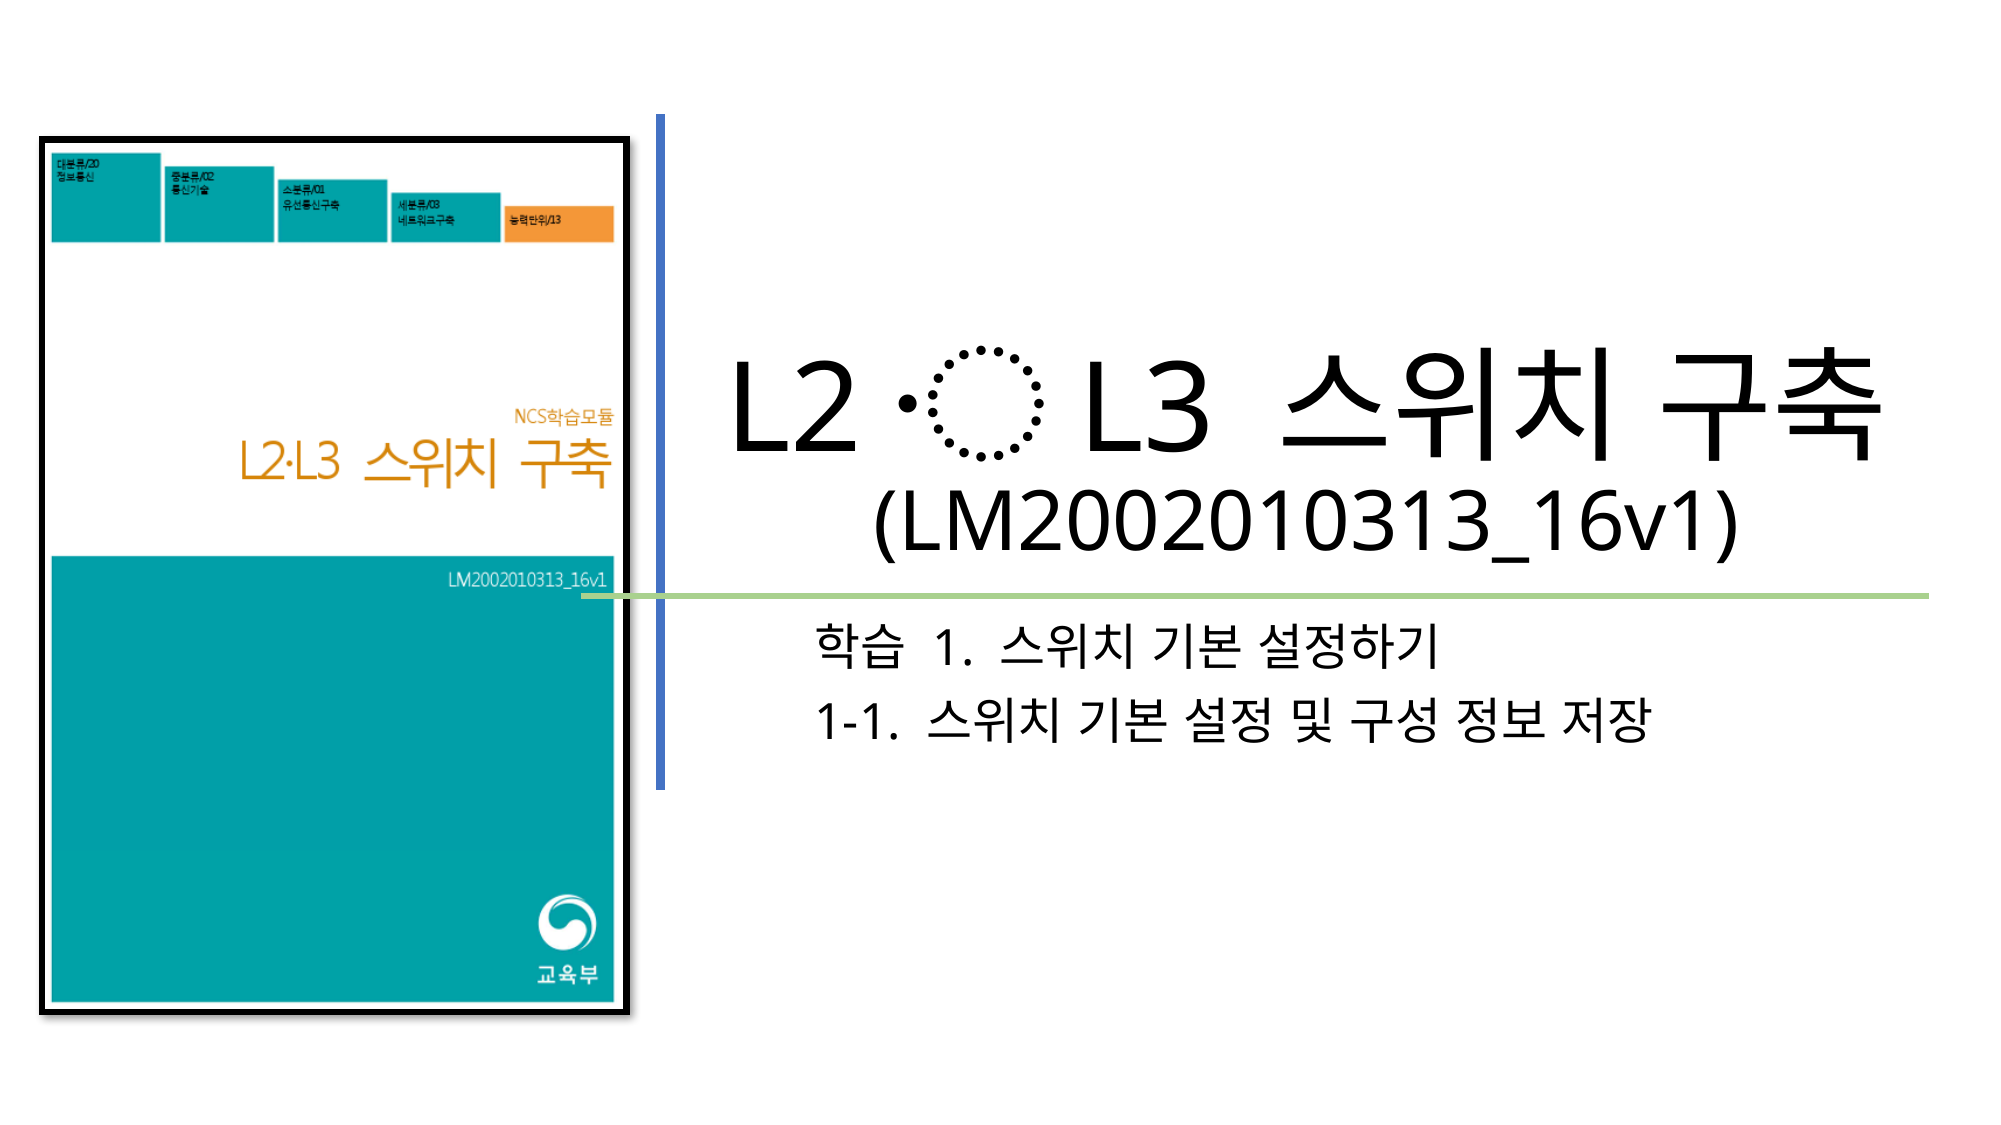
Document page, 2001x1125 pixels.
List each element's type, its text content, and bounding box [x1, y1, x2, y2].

picture [45, 142, 624, 1009]
subtitle 학습 1. 스위치 기본 설정하기 1-1. 스위치 기본 설정 및 구성 정보 저장 [799, 614, 1750, 886]
title L2〮L3 스위치 구축 (LM2002010313_16v1) [683, 184, 1930, 576]
